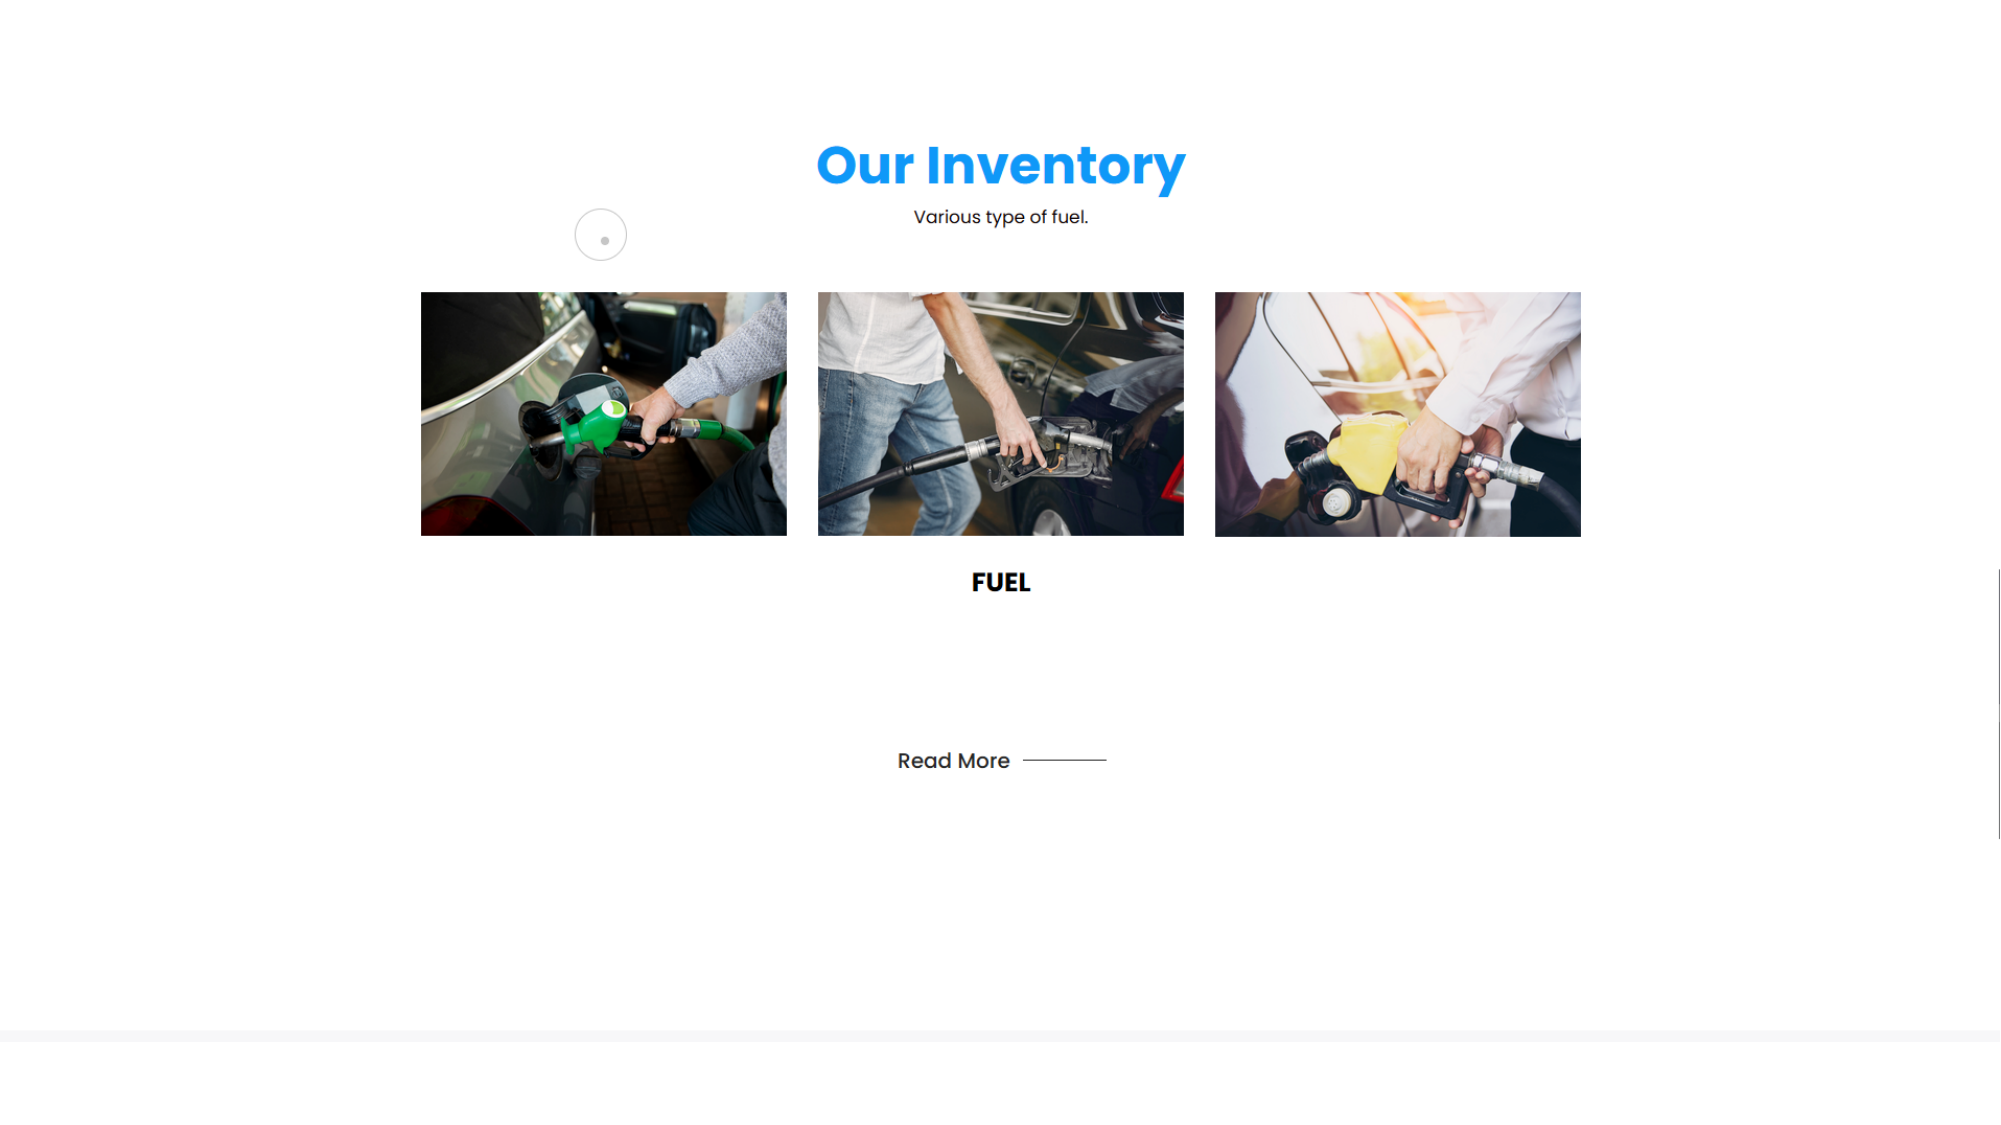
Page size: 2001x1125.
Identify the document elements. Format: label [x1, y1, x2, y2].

picture [0, 82, 2000, 1043]
